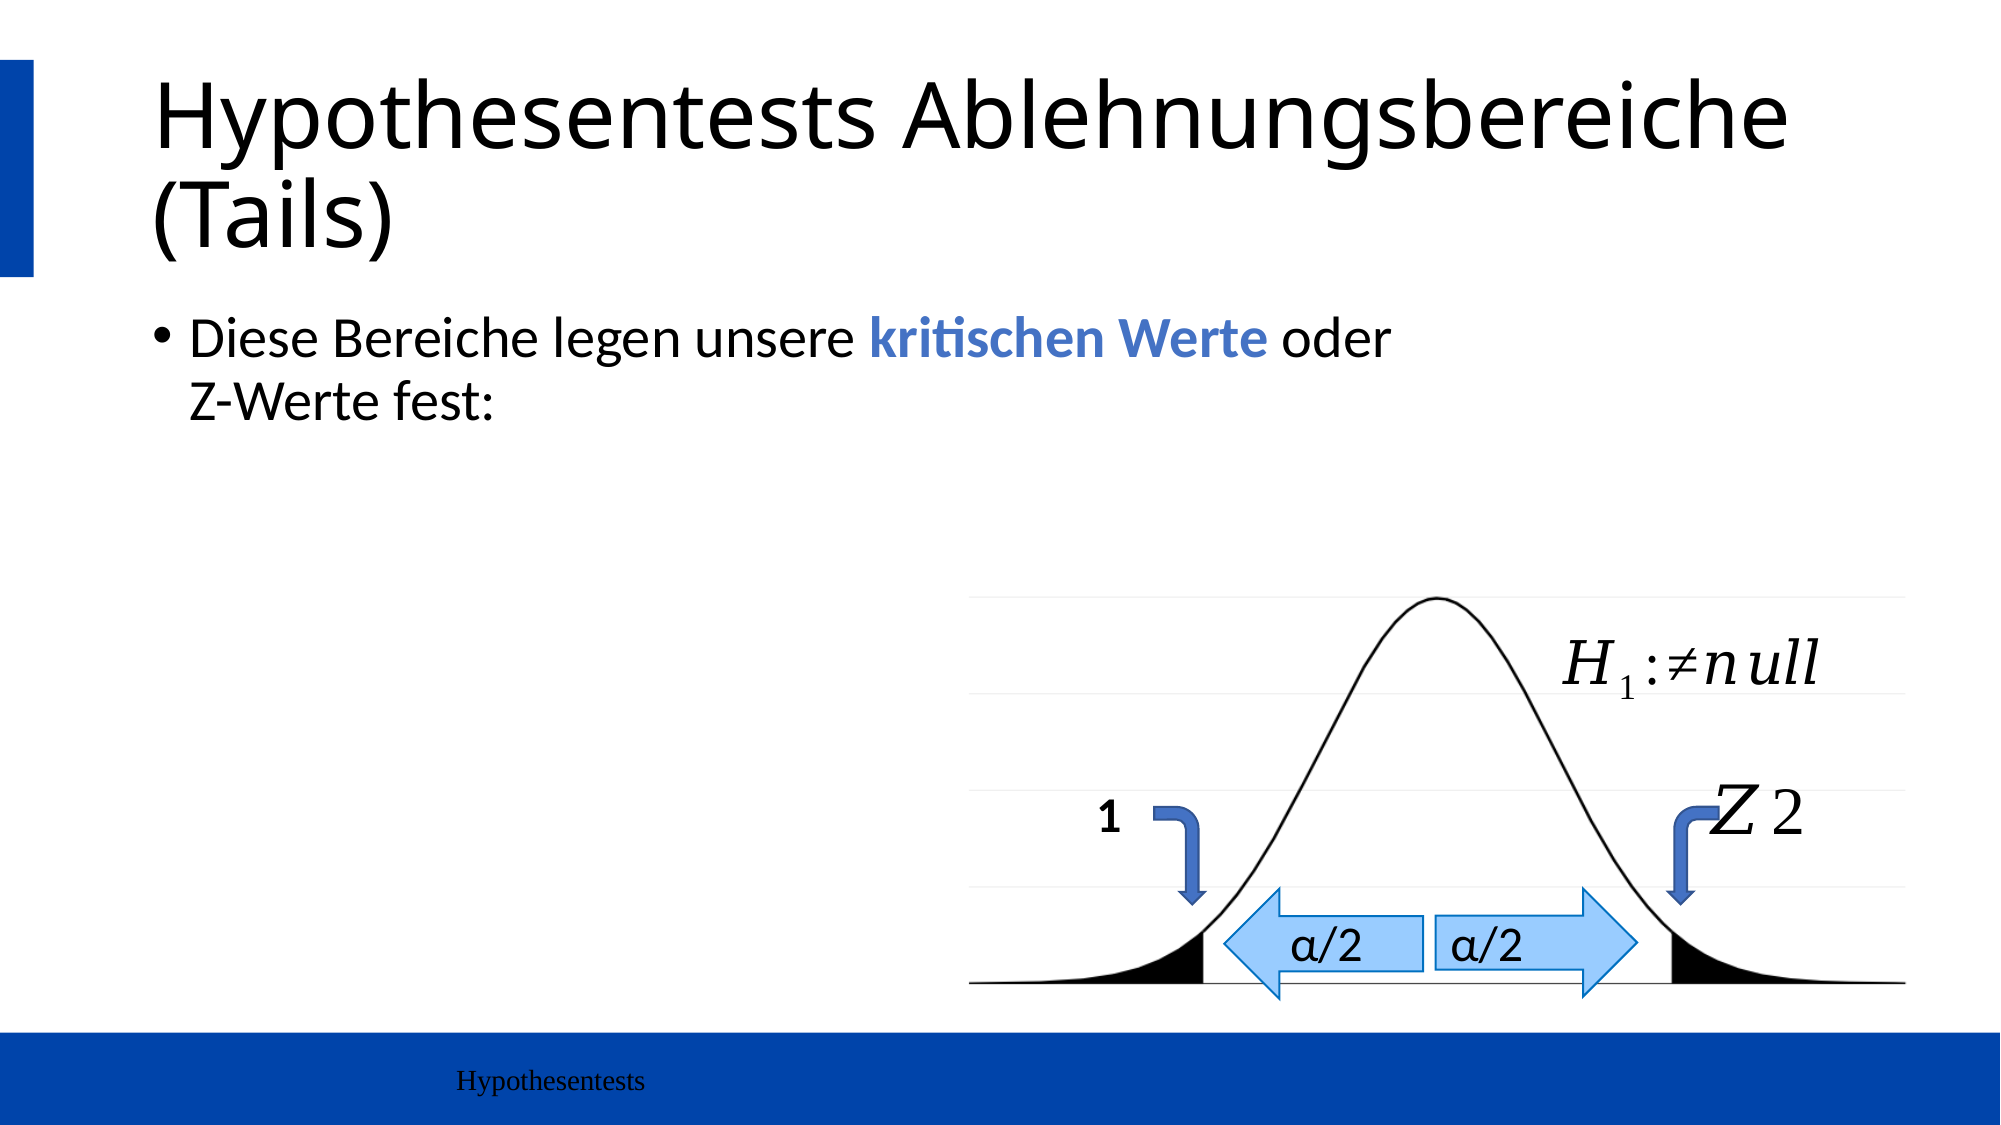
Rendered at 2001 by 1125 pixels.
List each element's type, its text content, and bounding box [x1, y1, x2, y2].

picture [1424, 905, 1434, 997]
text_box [1224, 905, 1424, 1041]
footer Hypothesentests [31, 1048, 1071, 1109]
title Hypothesentests Ablehnungsbereiche (Tails) [137, 59, 1863, 278]
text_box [1065, 774, 1808, 905]
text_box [1434, 905, 1638, 1041]
list Diese Bereiche legen unsere kritischen Werte oder Z-Werte fest: [137, 299, 1413, 1014]
picture [954, 578, 1917, 997]
